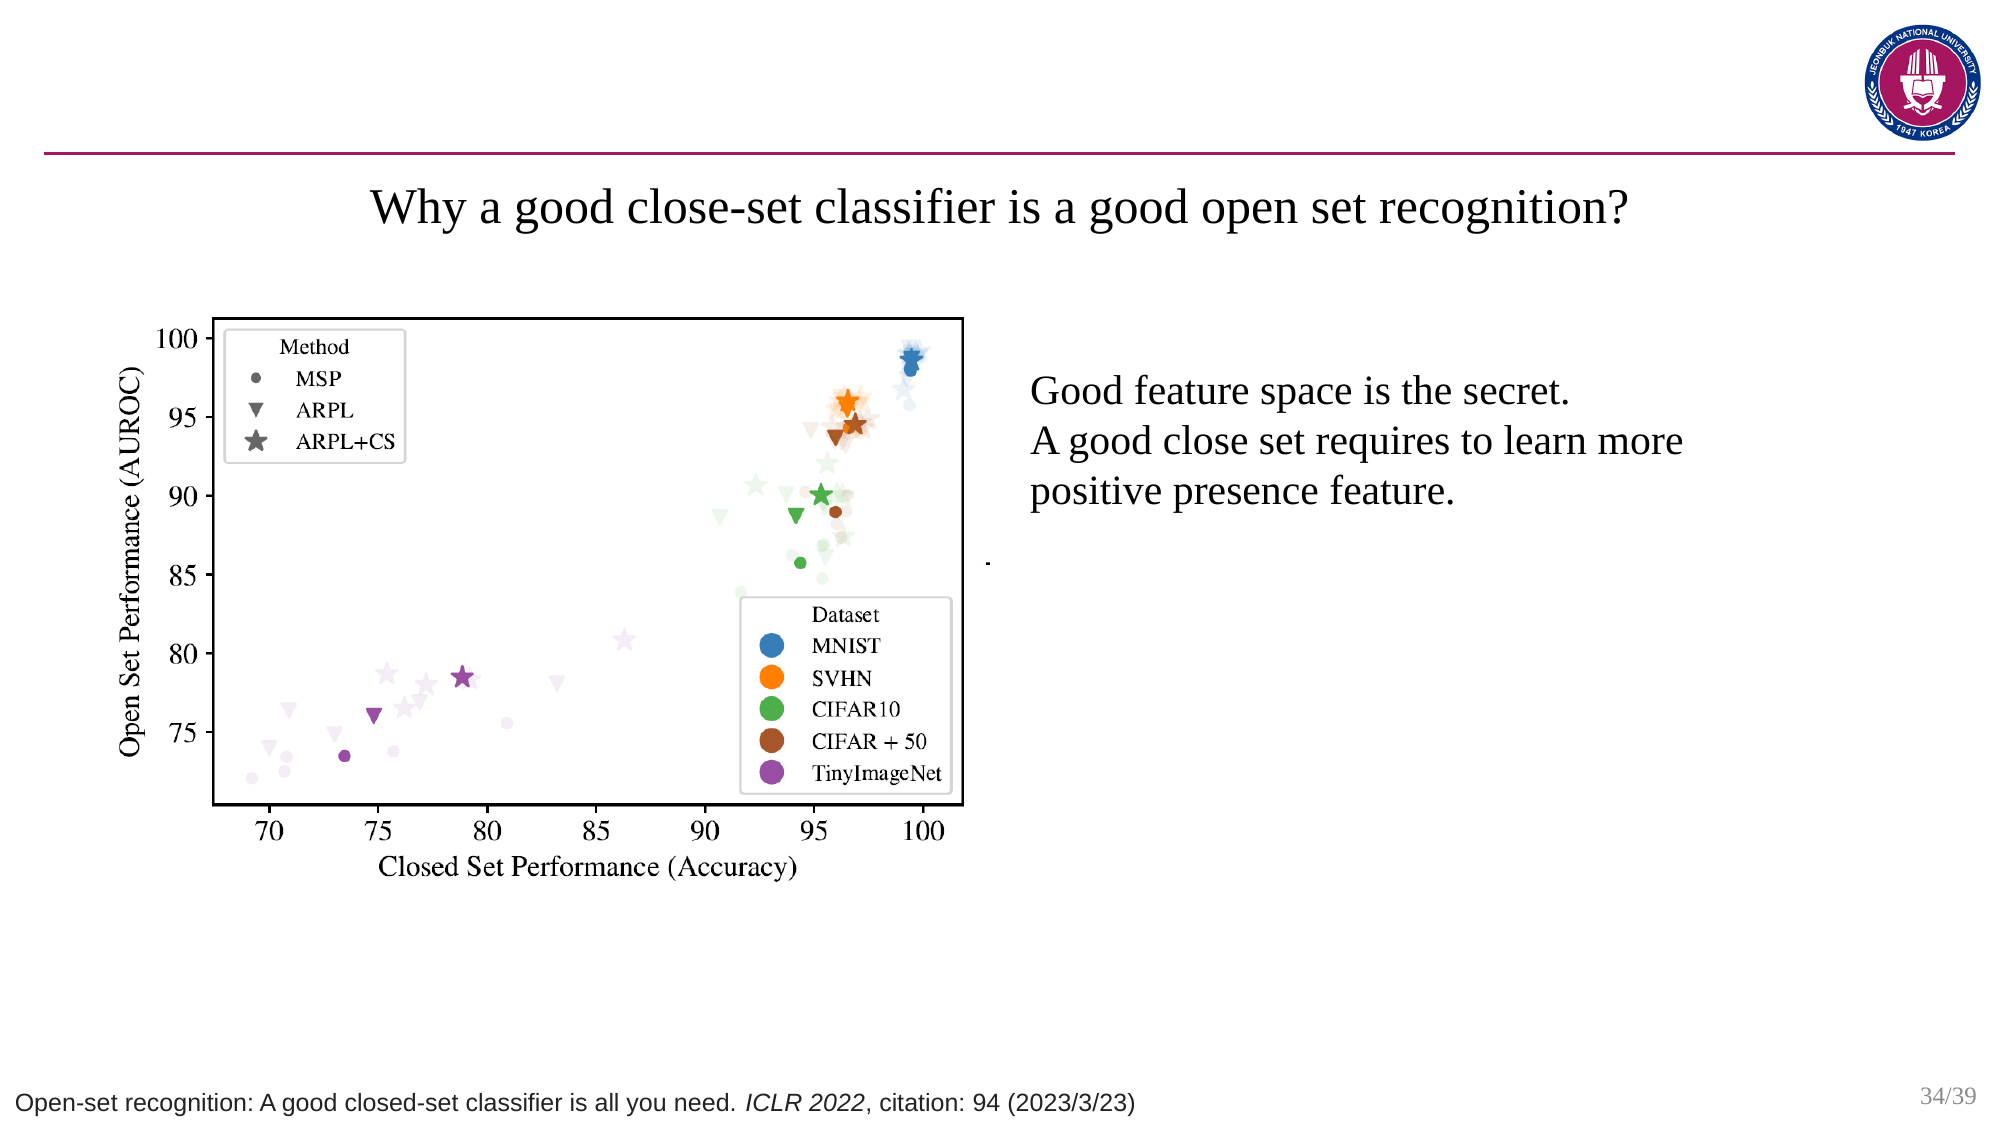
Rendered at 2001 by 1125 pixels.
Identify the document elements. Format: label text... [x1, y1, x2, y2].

slide_number 34/39 [1897, 1065, 2000, 1125]
list Why a good close-set classifier is a good open set recognition? [67, 172, 1933, 243]
picture [87, 294, 990, 901]
picture [1863, 23, 1982, 142]
text_box Good feature space is the secret. A good close set requires to learn more positive presence feature. [1015, 355, 1841, 520]
text_box Open-set recognition: A good closed-set classifier is all you need. ICLR 2022, citation: 94 (2023/3/23) [0, 1079, 1912, 1125]
